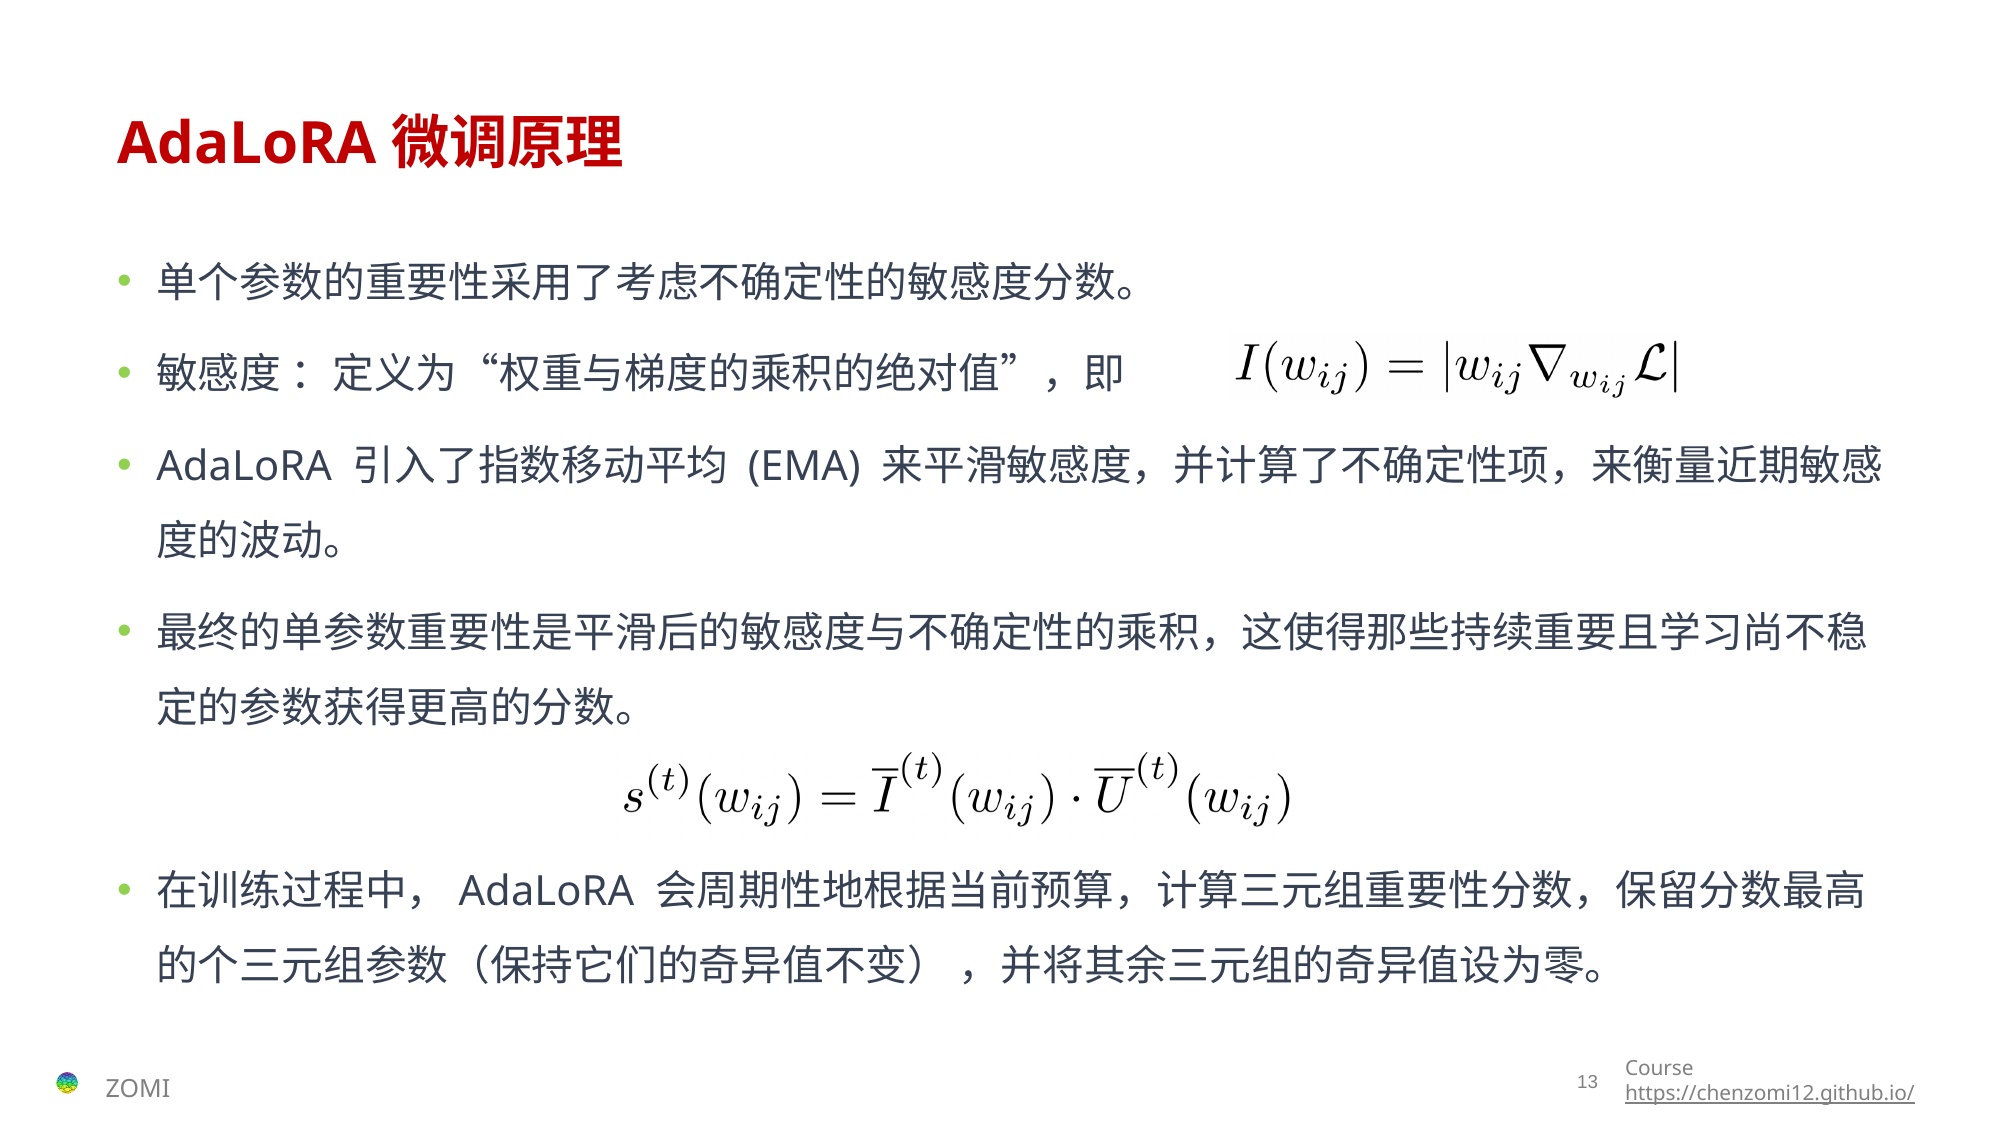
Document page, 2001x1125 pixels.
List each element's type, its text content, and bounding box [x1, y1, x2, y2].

picture [606, 738, 1294, 843]
picture [57, 1073, 77, 1093]
title AdaLoRA微调原理 [102, 91, 1901, 189]
picture [1229, 330, 1681, 401]
